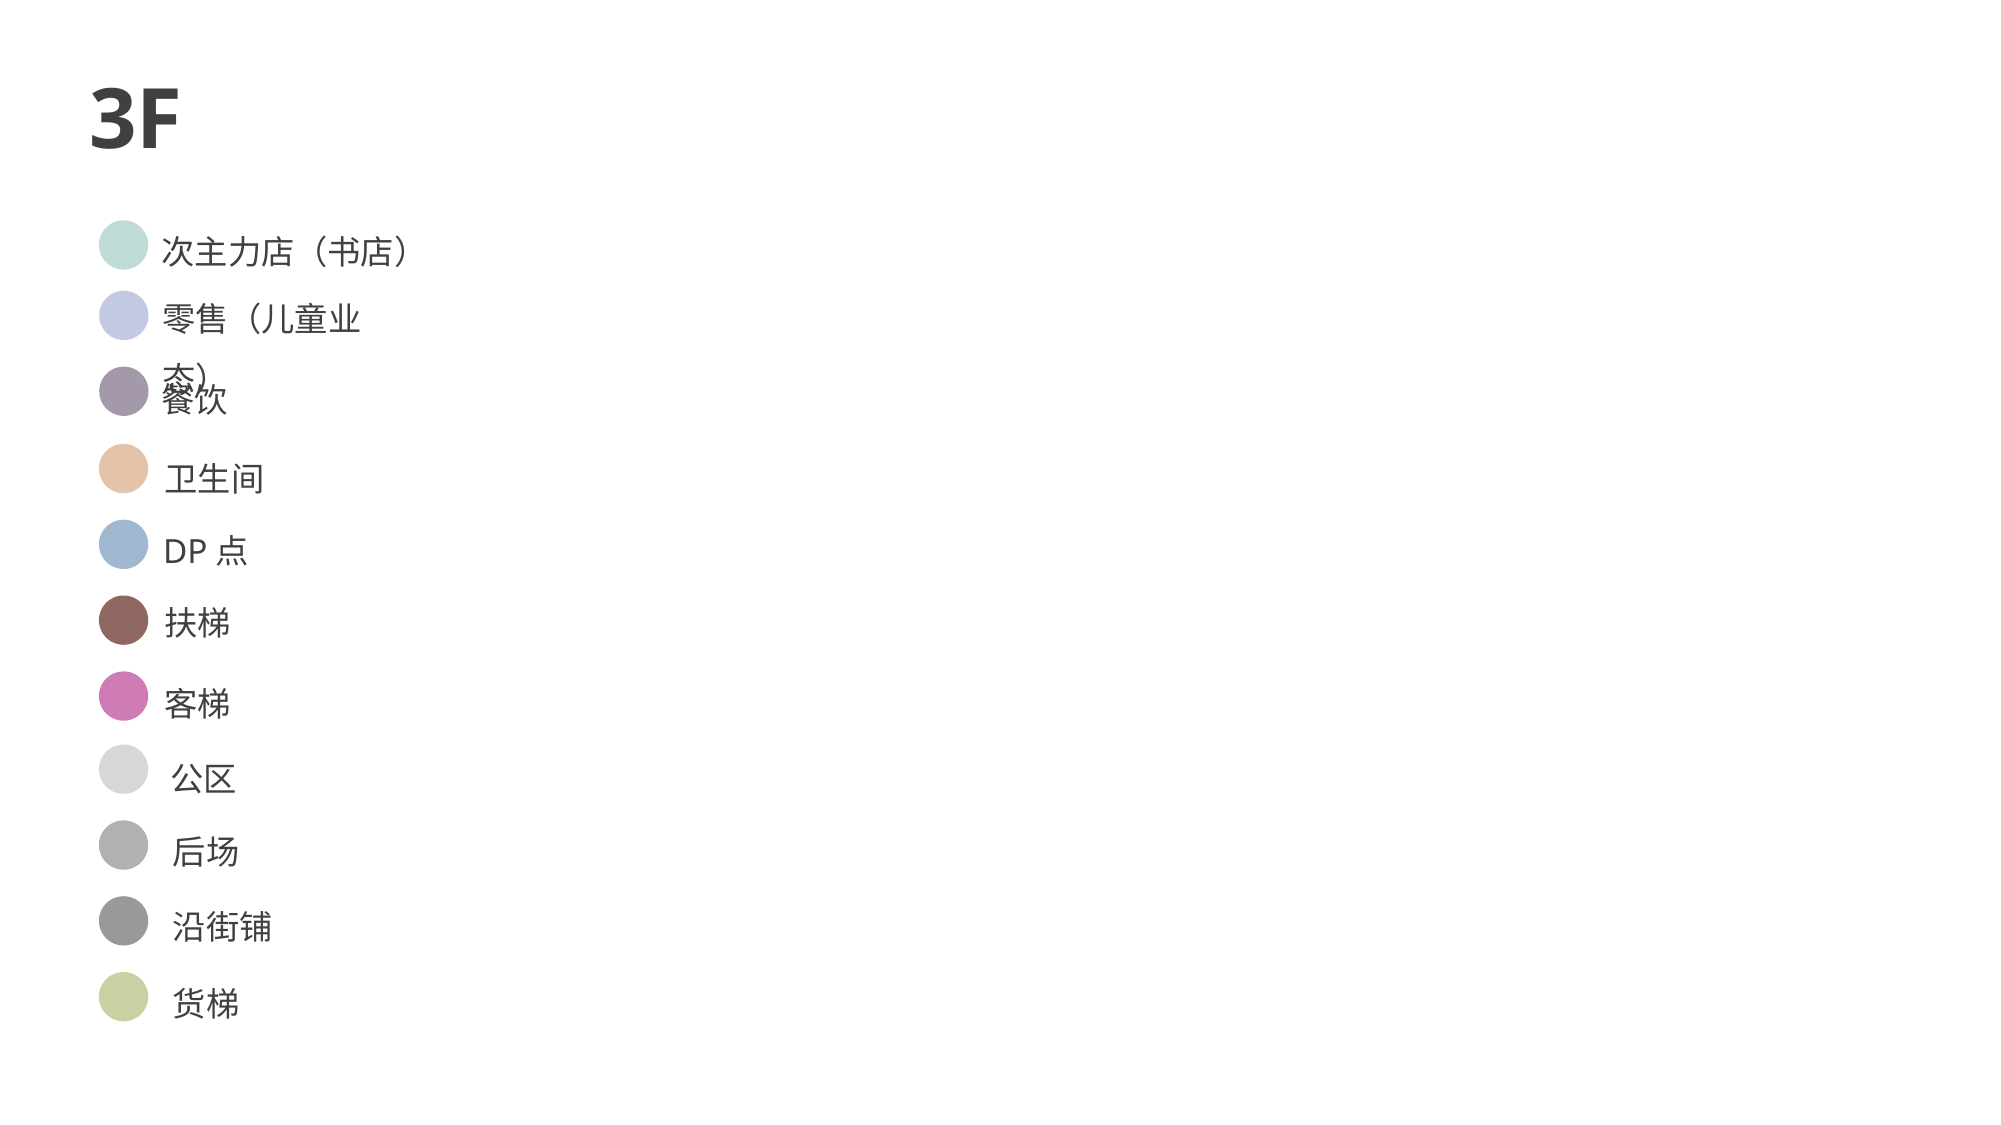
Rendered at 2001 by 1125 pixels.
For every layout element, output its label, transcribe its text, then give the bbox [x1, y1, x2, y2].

text_box 沿街铺 [158, 879, 348, 954]
text_box 零售（儿童业态） [147, 280, 413, 406]
text_box [97, 518, 148, 571]
text_box 公区 [155, 730, 330, 806]
text_box [97, 819, 150, 871]
text_box 扶梯 [149, 574, 340, 650]
text_box 次主力店（书店） [146, 204, 456, 280]
text_box [97, 442, 149, 495]
text_box 3F [74, 57, 242, 173]
text_box [97, 670, 149, 722]
text_box [97, 219, 146, 271]
text_box [97, 971, 150, 1023]
text_box [97, 895, 150, 947]
text_box 货梯 [158, 956, 348, 1031]
text_box [98, 289, 147, 342]
text_box 餐饮 [146, 351, 249, 427]
text_box 后场 [158, 803, 330, 879]
text_box [97, 743, 150, 795]
text_box DP点 [148, 502, 320, 578]
text_box 客梯 [149, 655, 340, 731]
text_box [98, 365, 146, 417]
text_box [97, 594, 149, 646]
text_box 卫生间 [149, 430, 325, 506]
